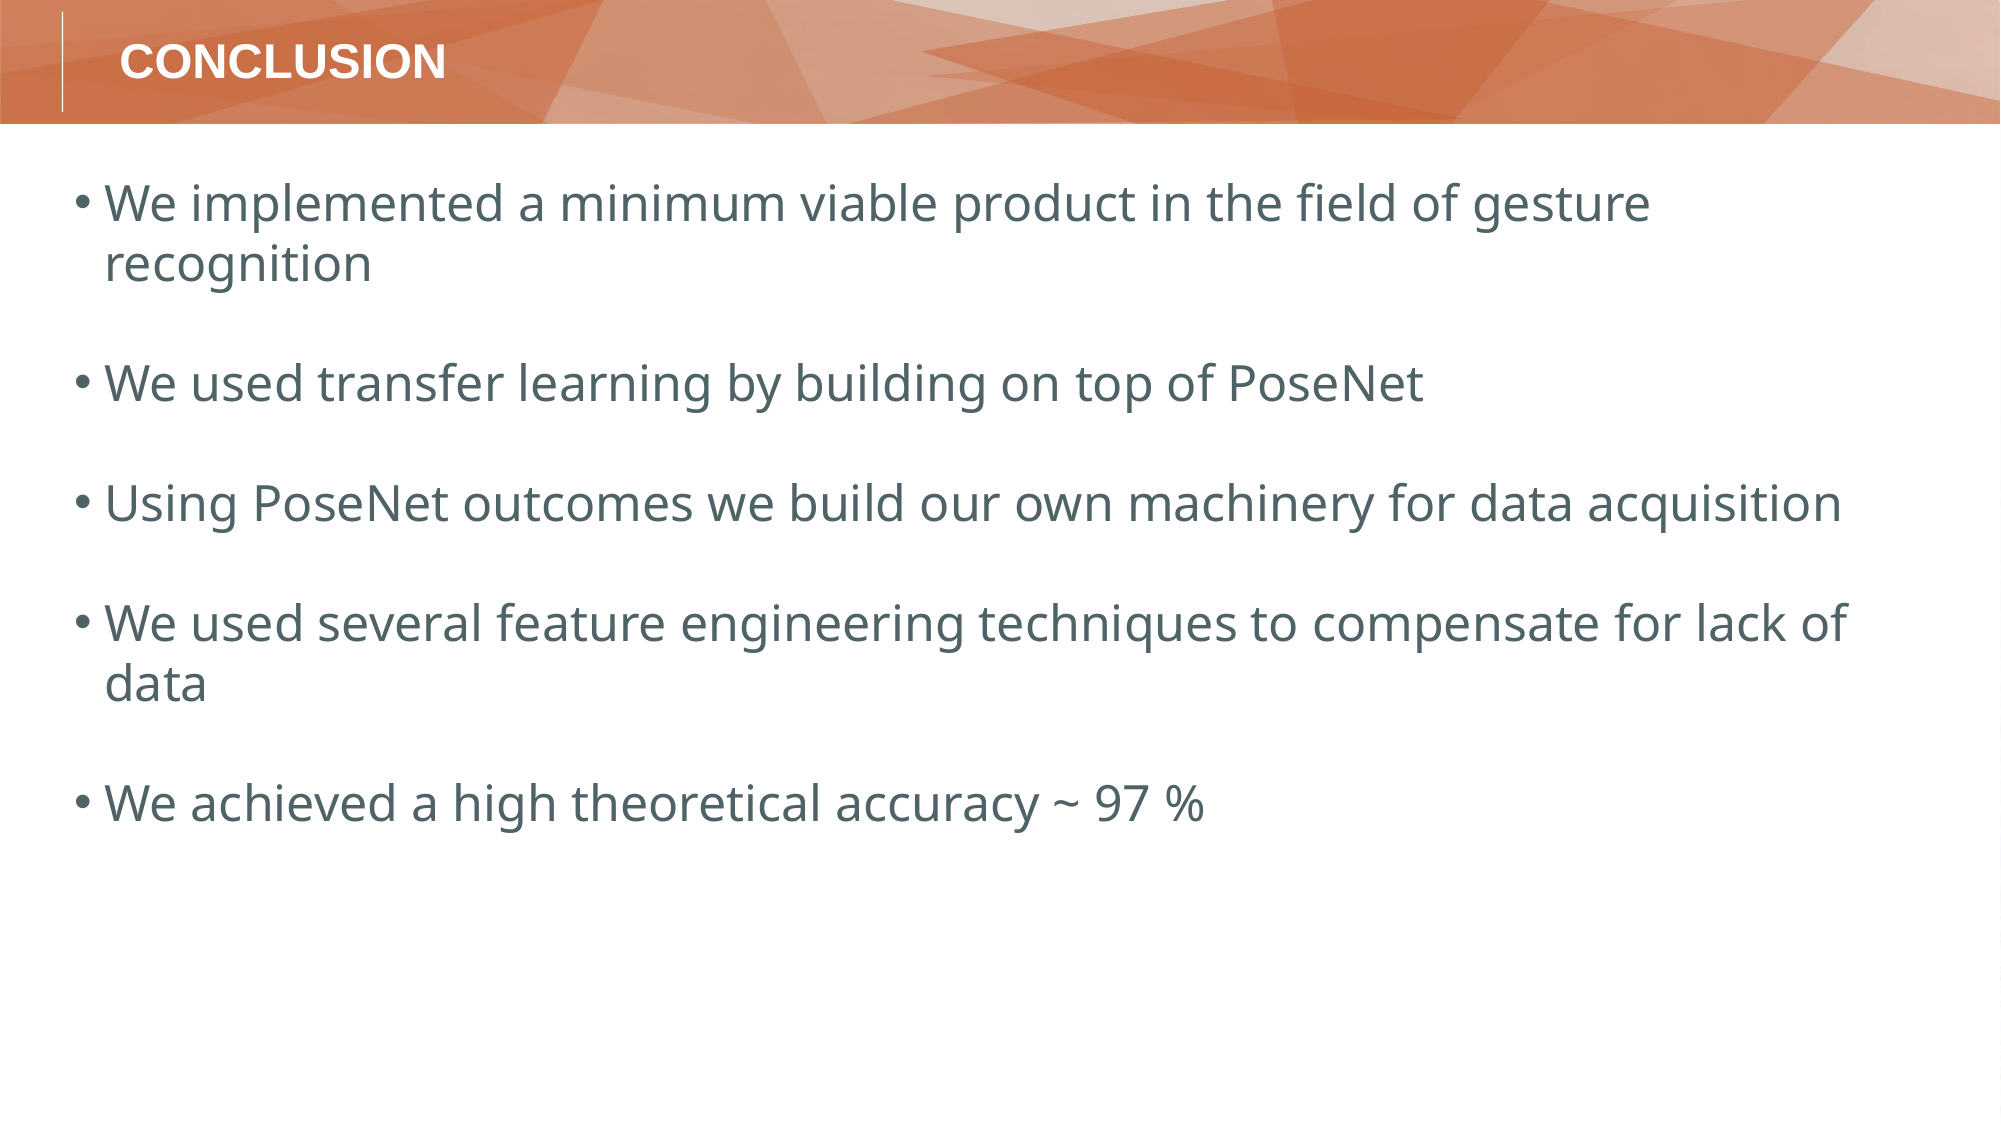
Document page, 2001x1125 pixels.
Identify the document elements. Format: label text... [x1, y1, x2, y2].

text_box We implemented a minimum viable product in the field of gesture recognition We used transfer learning by building on top of PoseNet Using PoseNet outcomes we build our own machinery for data acquisition We used several feature engineering techniques to compensate for lack of data We achieved a high theoretical accuracy ~ 97 % [30, 171, 1882, 866]
title CONCLUSION [104, 22, 1970, 101]
